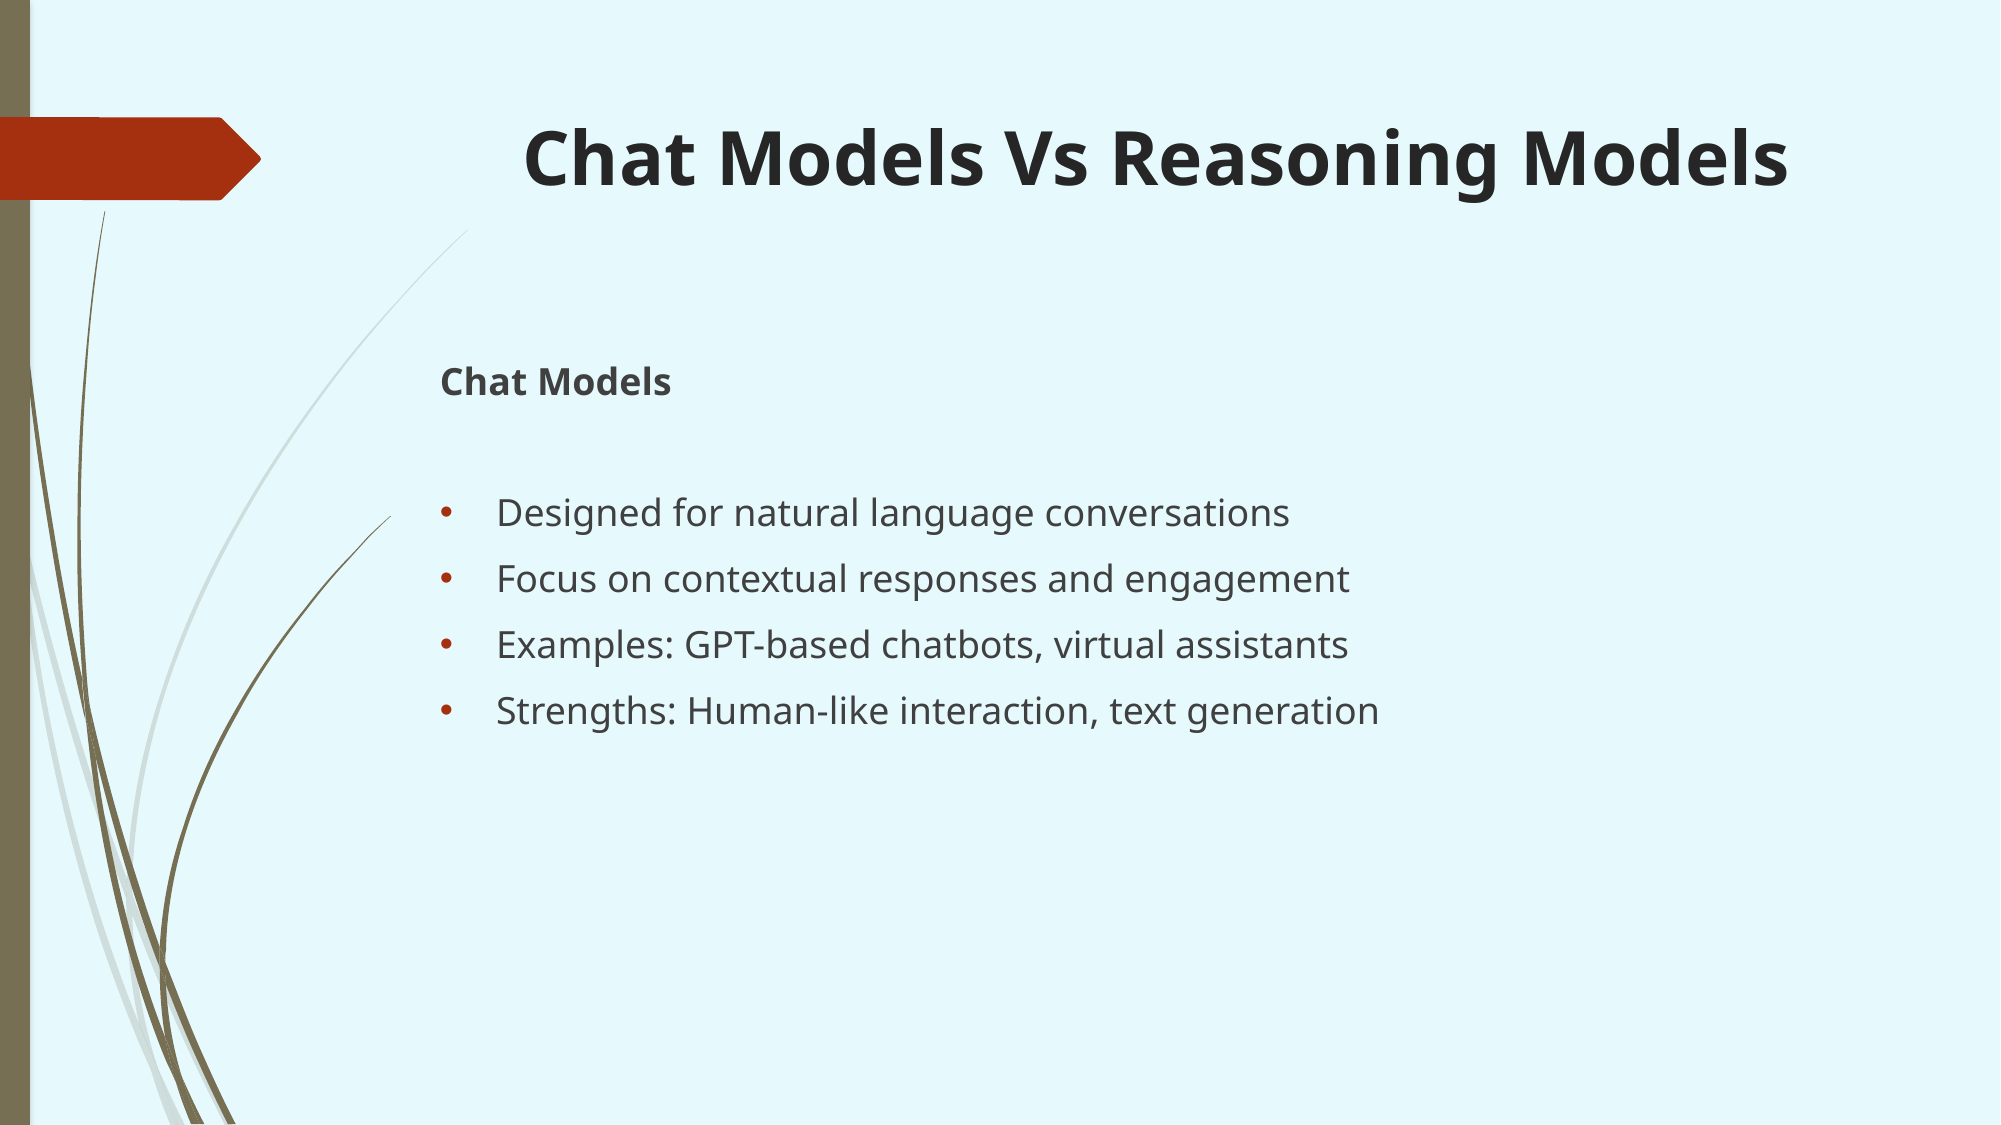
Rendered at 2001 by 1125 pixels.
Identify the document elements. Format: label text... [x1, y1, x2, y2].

list Chat Models Designed for natural language conversations Focus on contextual responses and engagement Examples: GPT-based chatbots, virtual assistants Strengths: Human-like interaction, text generation [424, 350, 1888, 970]
title Chat Models Vs Reasoning Models [425, 102, 1888, 313]
